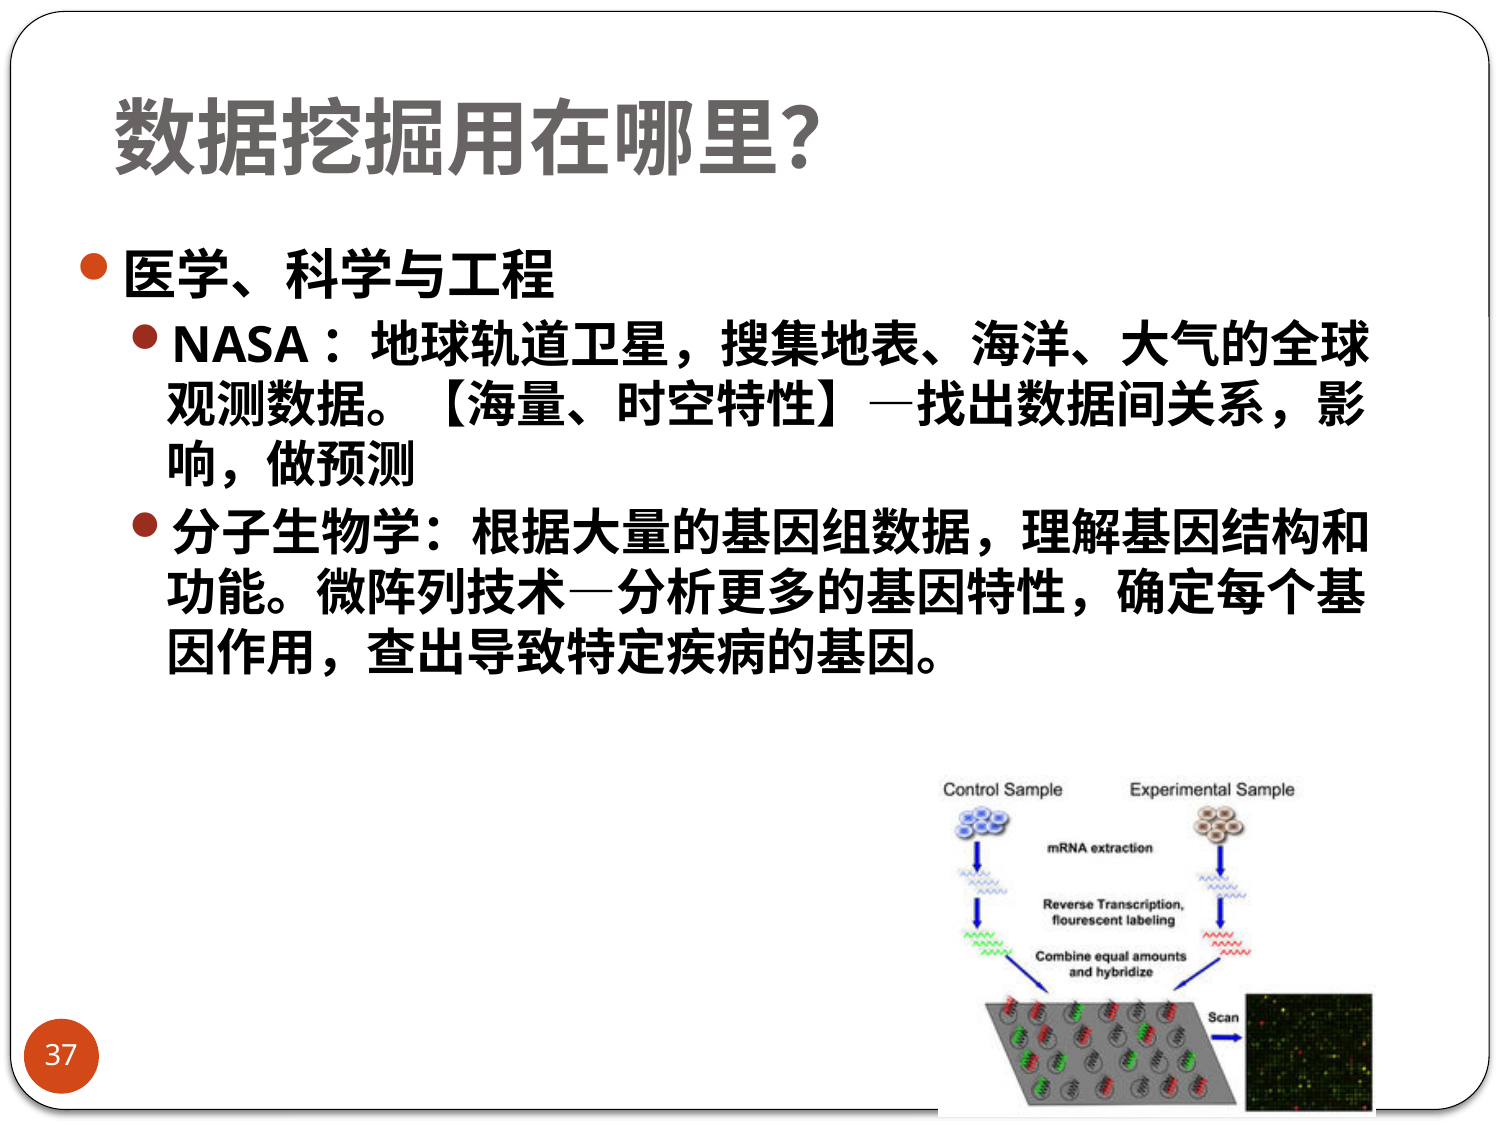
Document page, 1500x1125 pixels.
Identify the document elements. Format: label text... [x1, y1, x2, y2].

list 医学、科学与工程 NASA：地球轨道卫星，搜集地表、海洋、大气的全球观测数据。【海量、时空特性】—找出数据间关系，影响，做预测 分子生物学：根据大量的基因组数据，理解基因结构和功能。微阵列技术—分析更多的基因特性，确定每个基因作用，查出导致特定疾病的基因。 [61, 232, 1412, 1002]
title 数据挖掘用在哪里？ [98, 45, 1425, 233]
picture [938, 775, 1377, 1117]
slide_number 37 [23, 1018, 99, 1094]
